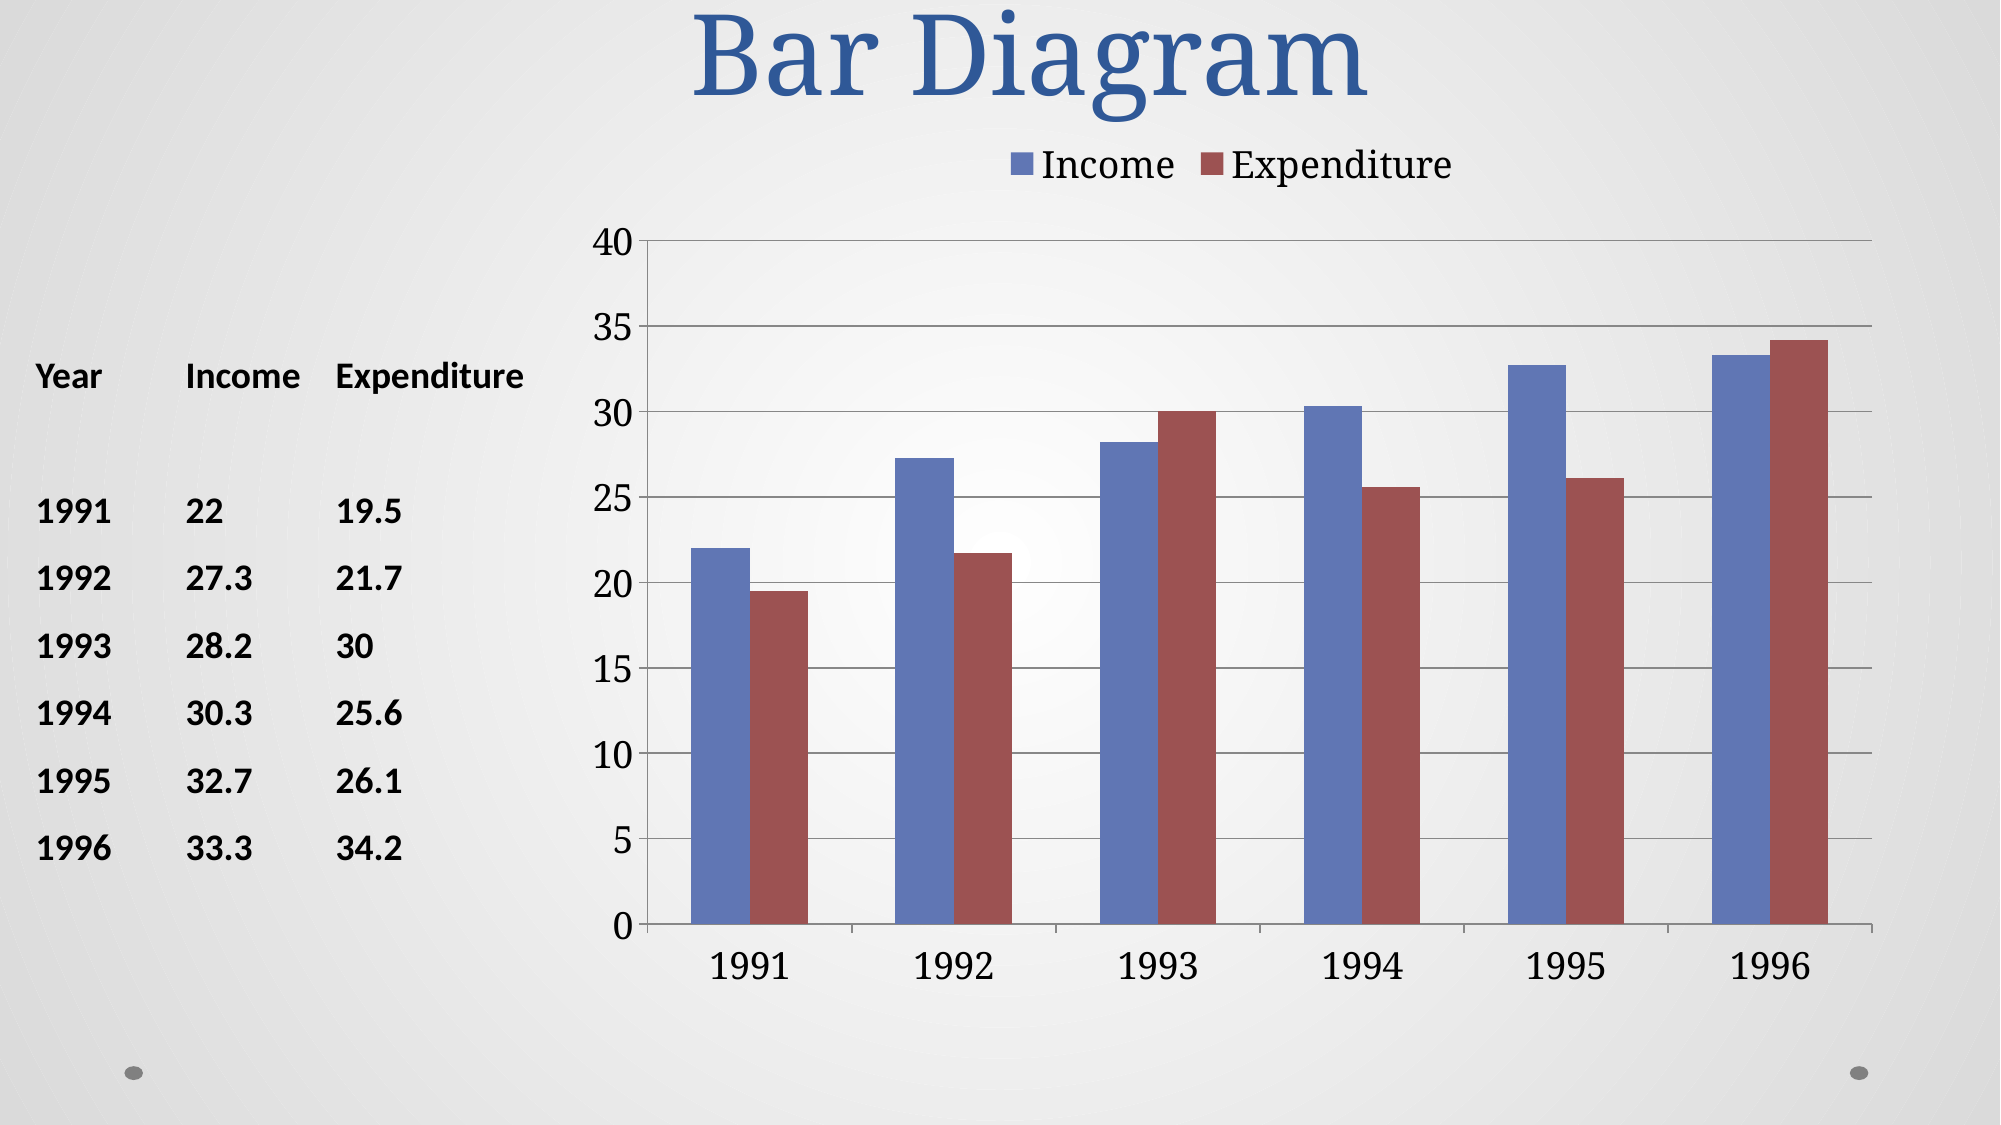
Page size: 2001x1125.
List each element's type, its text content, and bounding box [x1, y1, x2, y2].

chart [565, 119, 1900, 1009]
title Bar Diagram [61, 19, 2000, 126]
text_box Year Income Expenditure 1991 22 19.5 1992 27.3 21.7 1993 28.2 30 1994 30.3 25.6 1995 32.7 26.1 1996 33.3 34.2 [20, 320, 559, 876]
